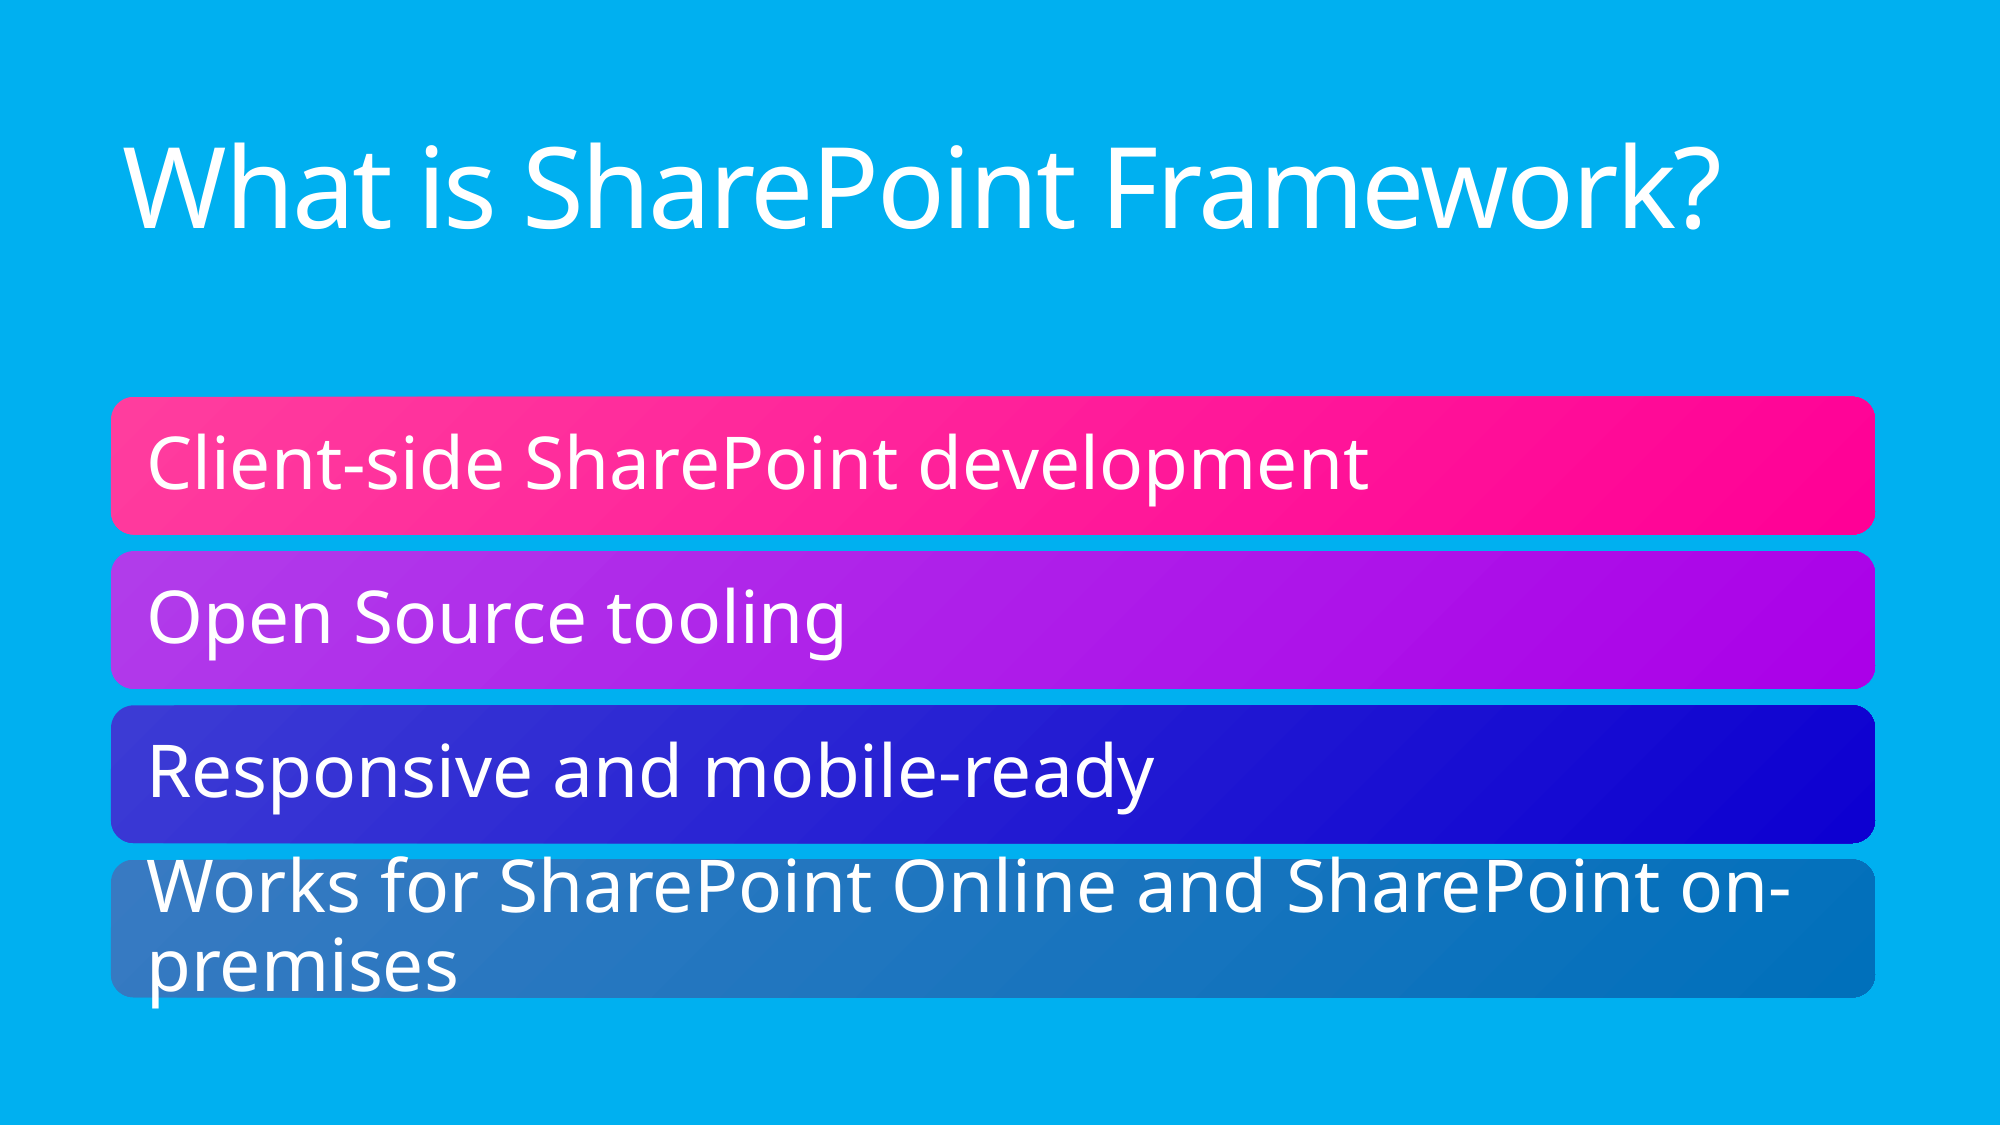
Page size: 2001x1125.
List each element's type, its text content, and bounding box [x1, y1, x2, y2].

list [110, 329, 1876, 1065]
title What is SharePoint Framework? [107, 81, 1875, 307]
